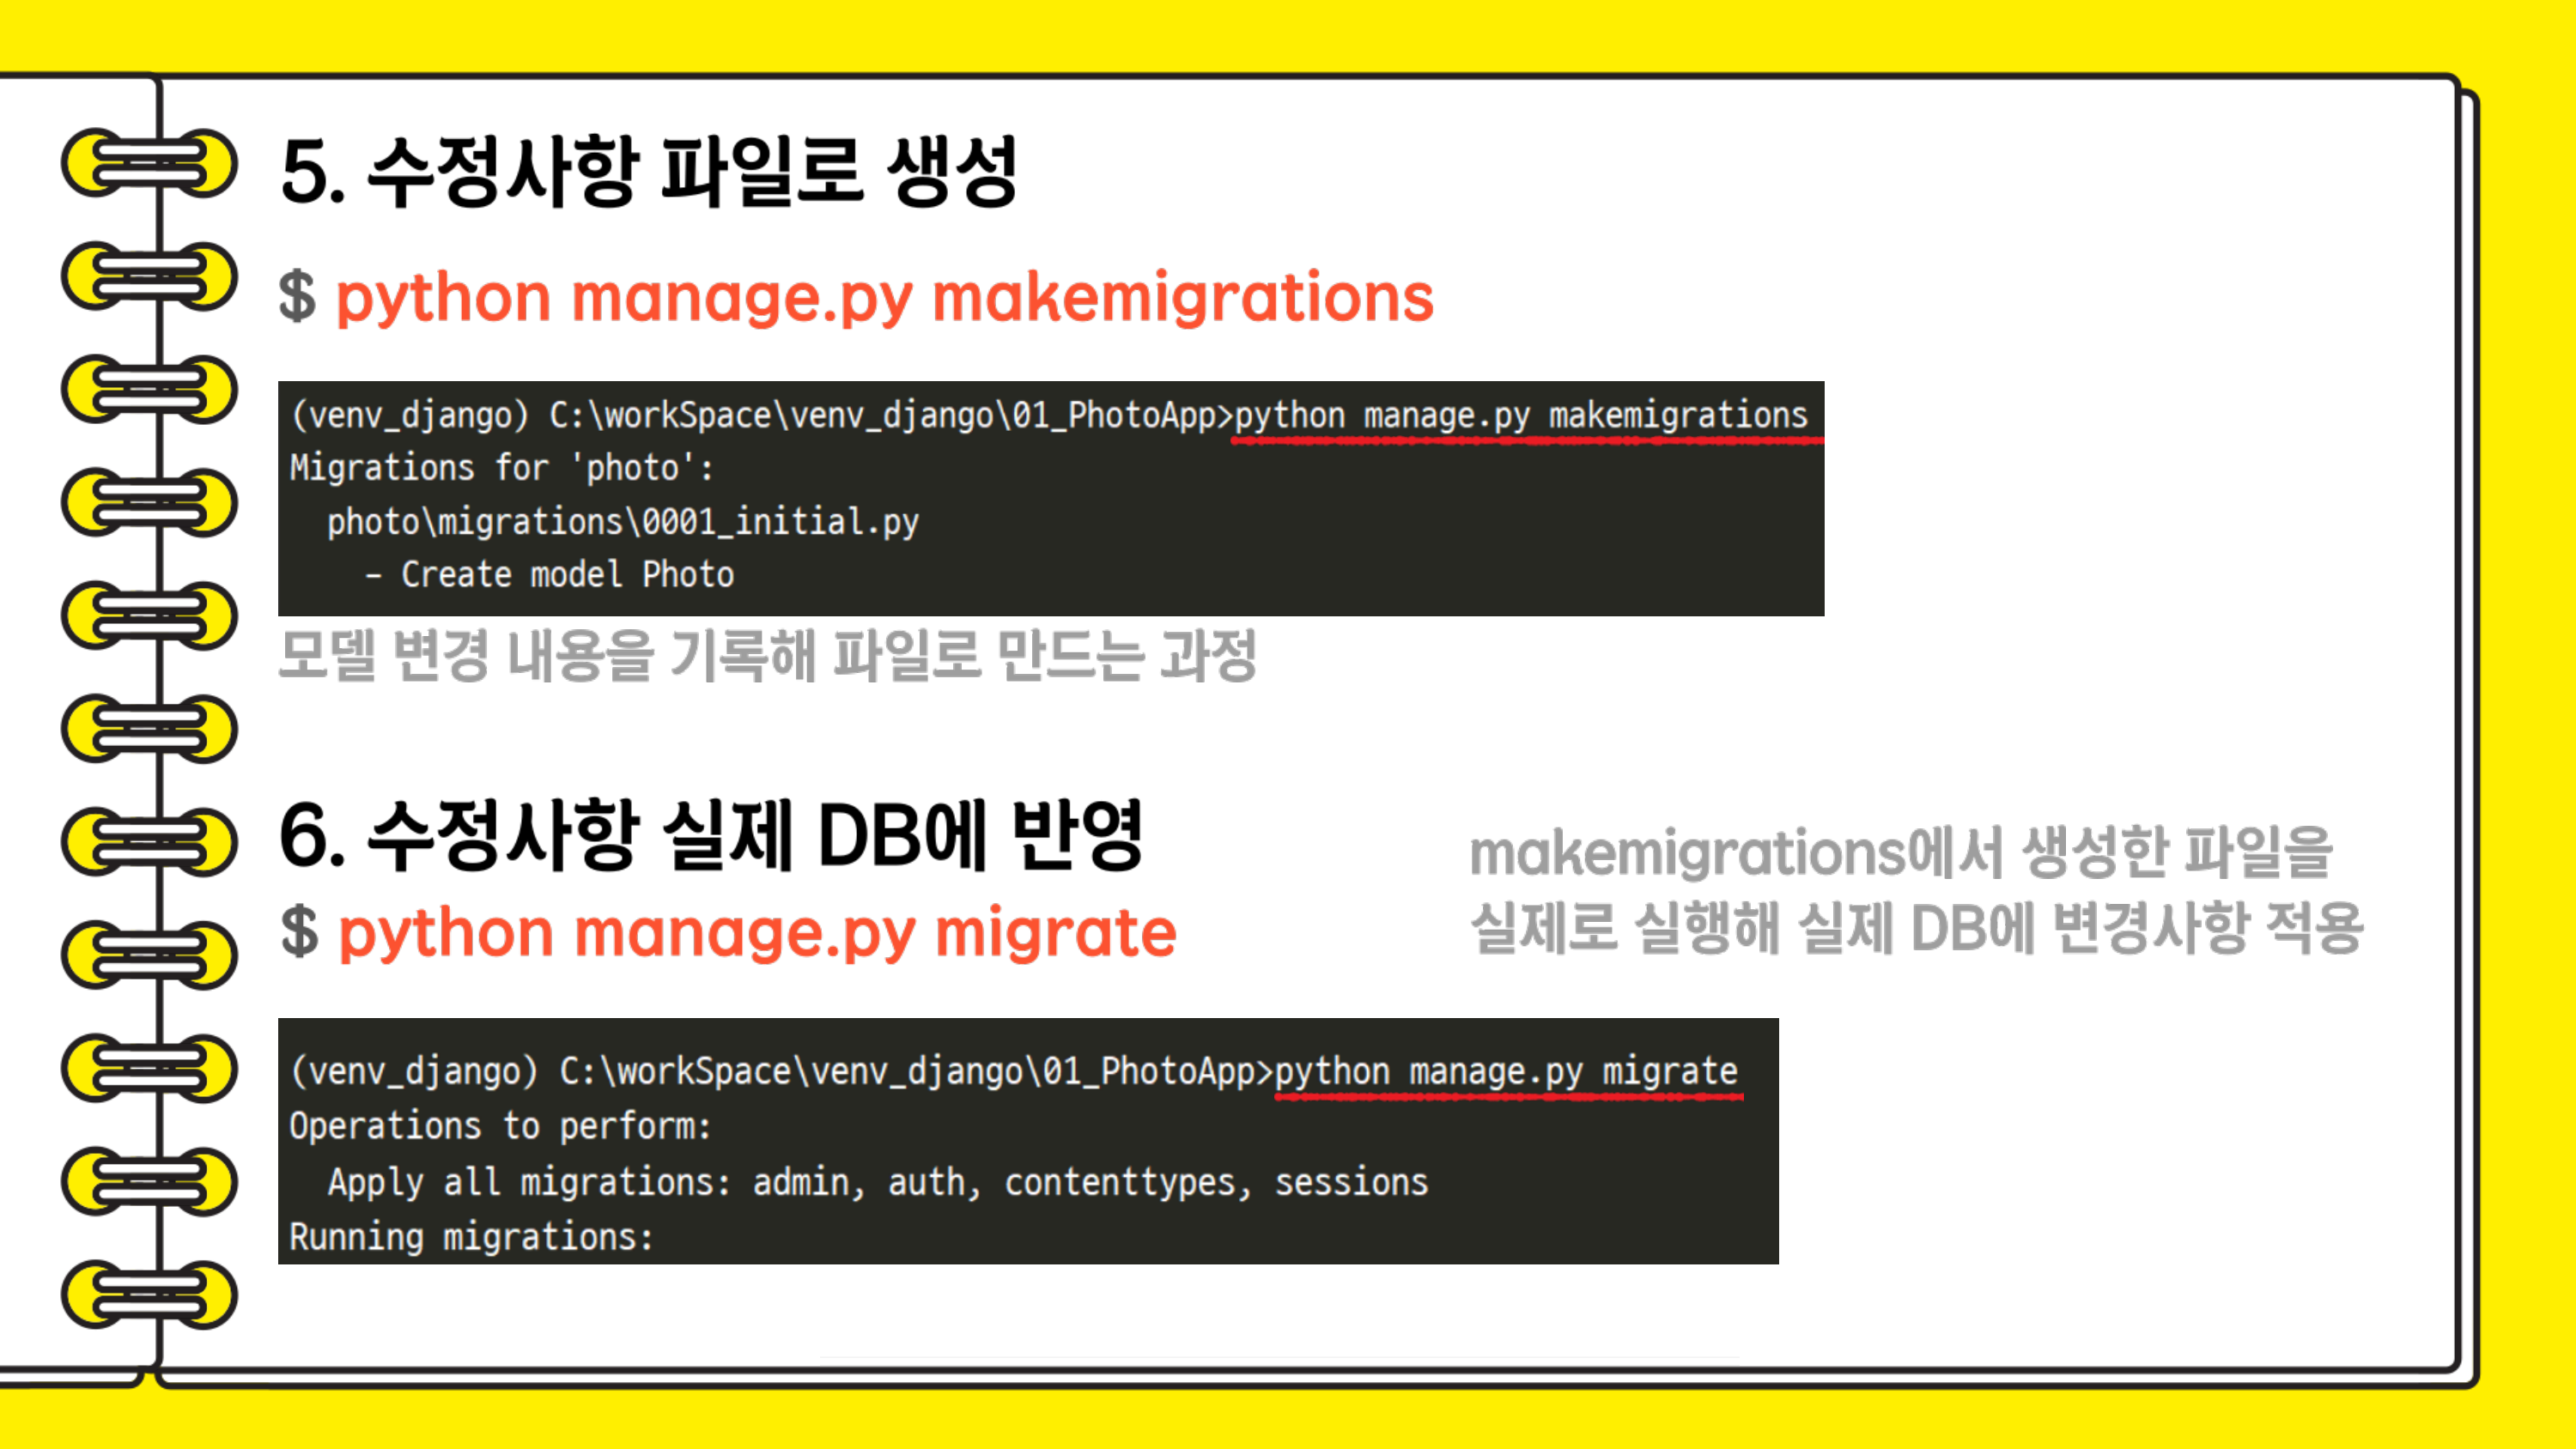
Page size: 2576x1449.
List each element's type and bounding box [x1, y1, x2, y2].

picture [1461, 803, 2395, 981]
text_box [1230, 435, 1825, 446]
picture [270, 607, 1287, 711]
text_box [278, 381, 1826, 616]
picture [266, 103, 1464, 360]
text_box [219, 62, 2488, 1400]
text_box [820, 1349, 1740, 1373]
text_box [0, 62, 216, 1400]
text_box [1273, 1092, 1745, 1103]
picture [266, 767, 1206, 994]
text_box [278, 1017, 1779, 1265]
